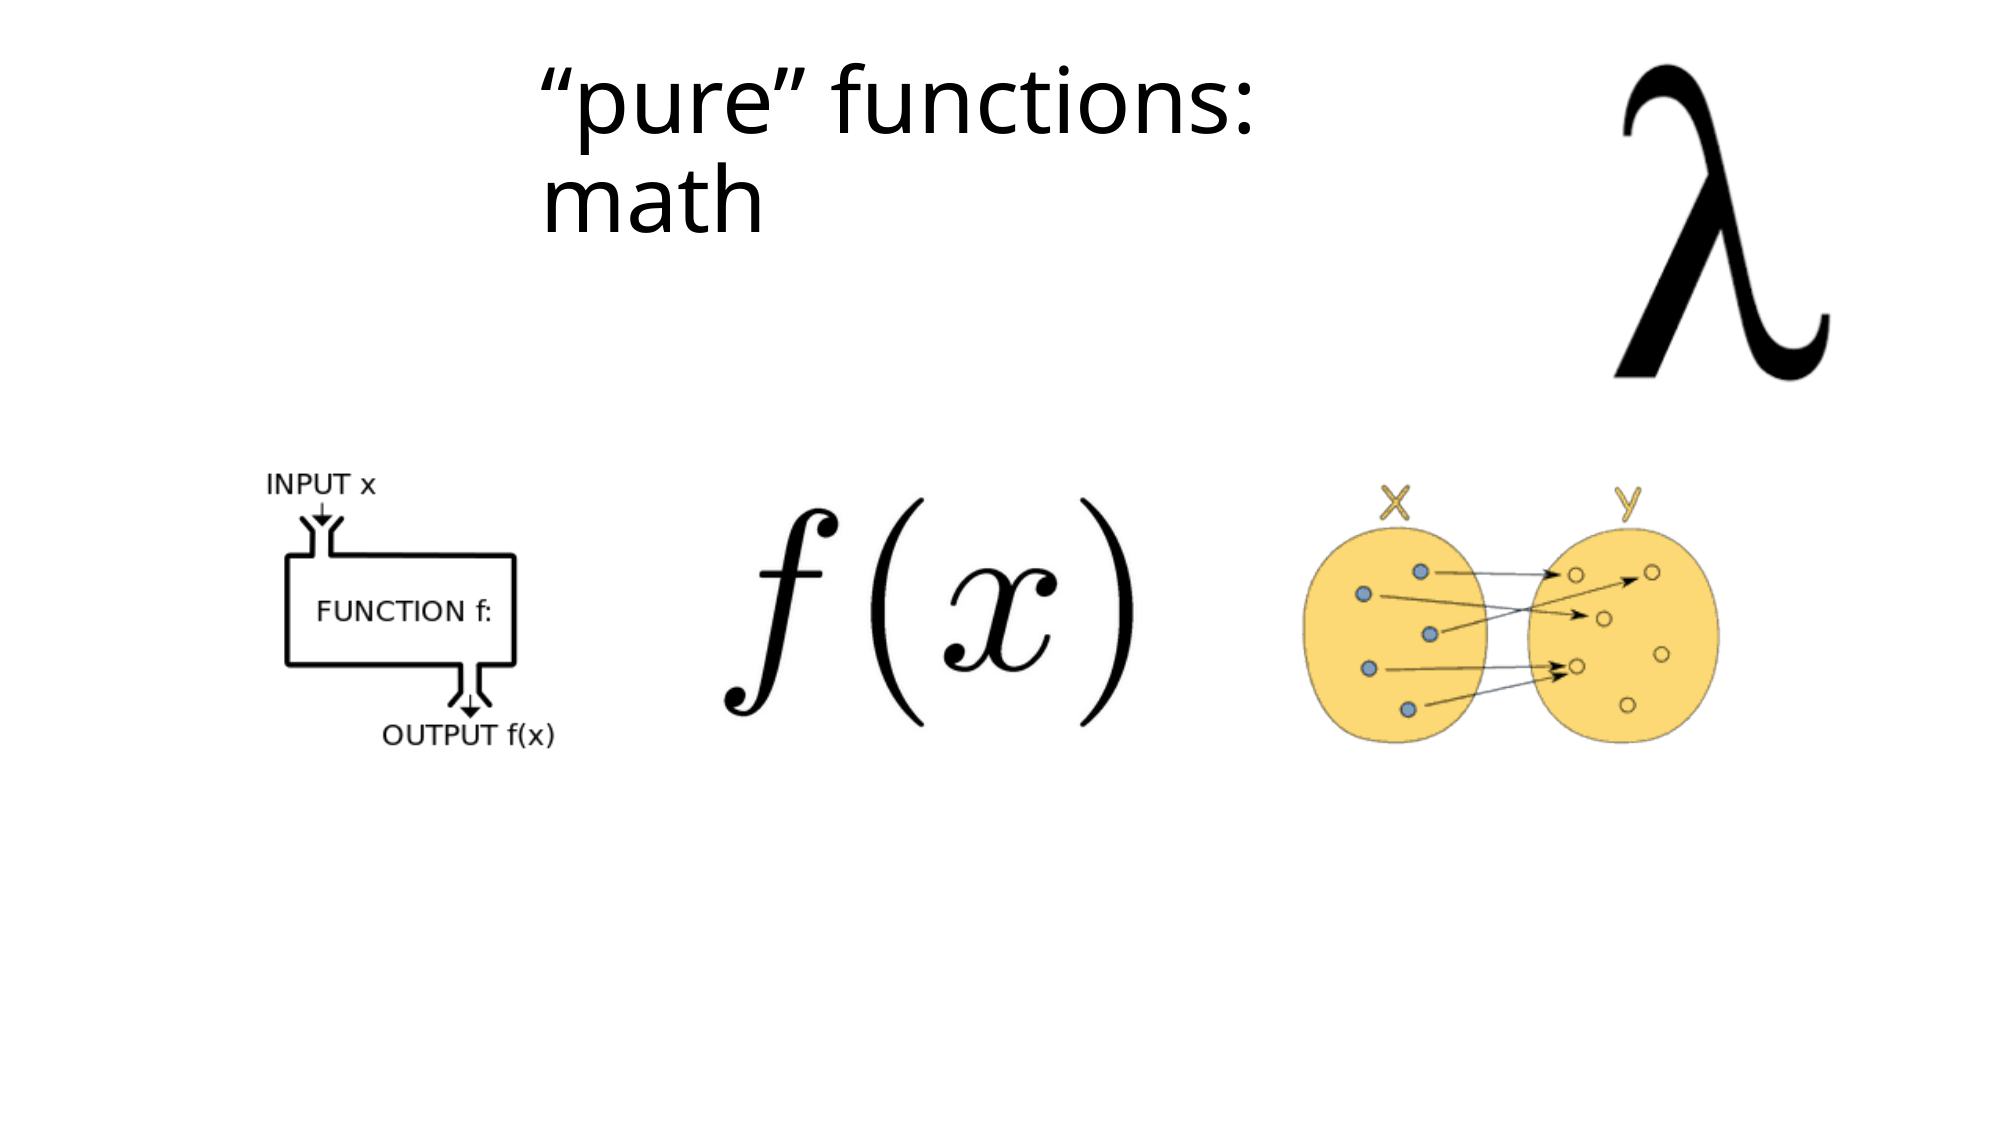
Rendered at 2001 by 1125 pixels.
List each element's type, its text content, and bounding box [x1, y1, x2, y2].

title “pure” functions: math [525, 45, 1455, 263]
picture [1593, 58, 1838, 383]
picture [716, 490, 1137, 732]
picture [236, 441, 581, 783]
picture [1284, 460, 1741, 762]
